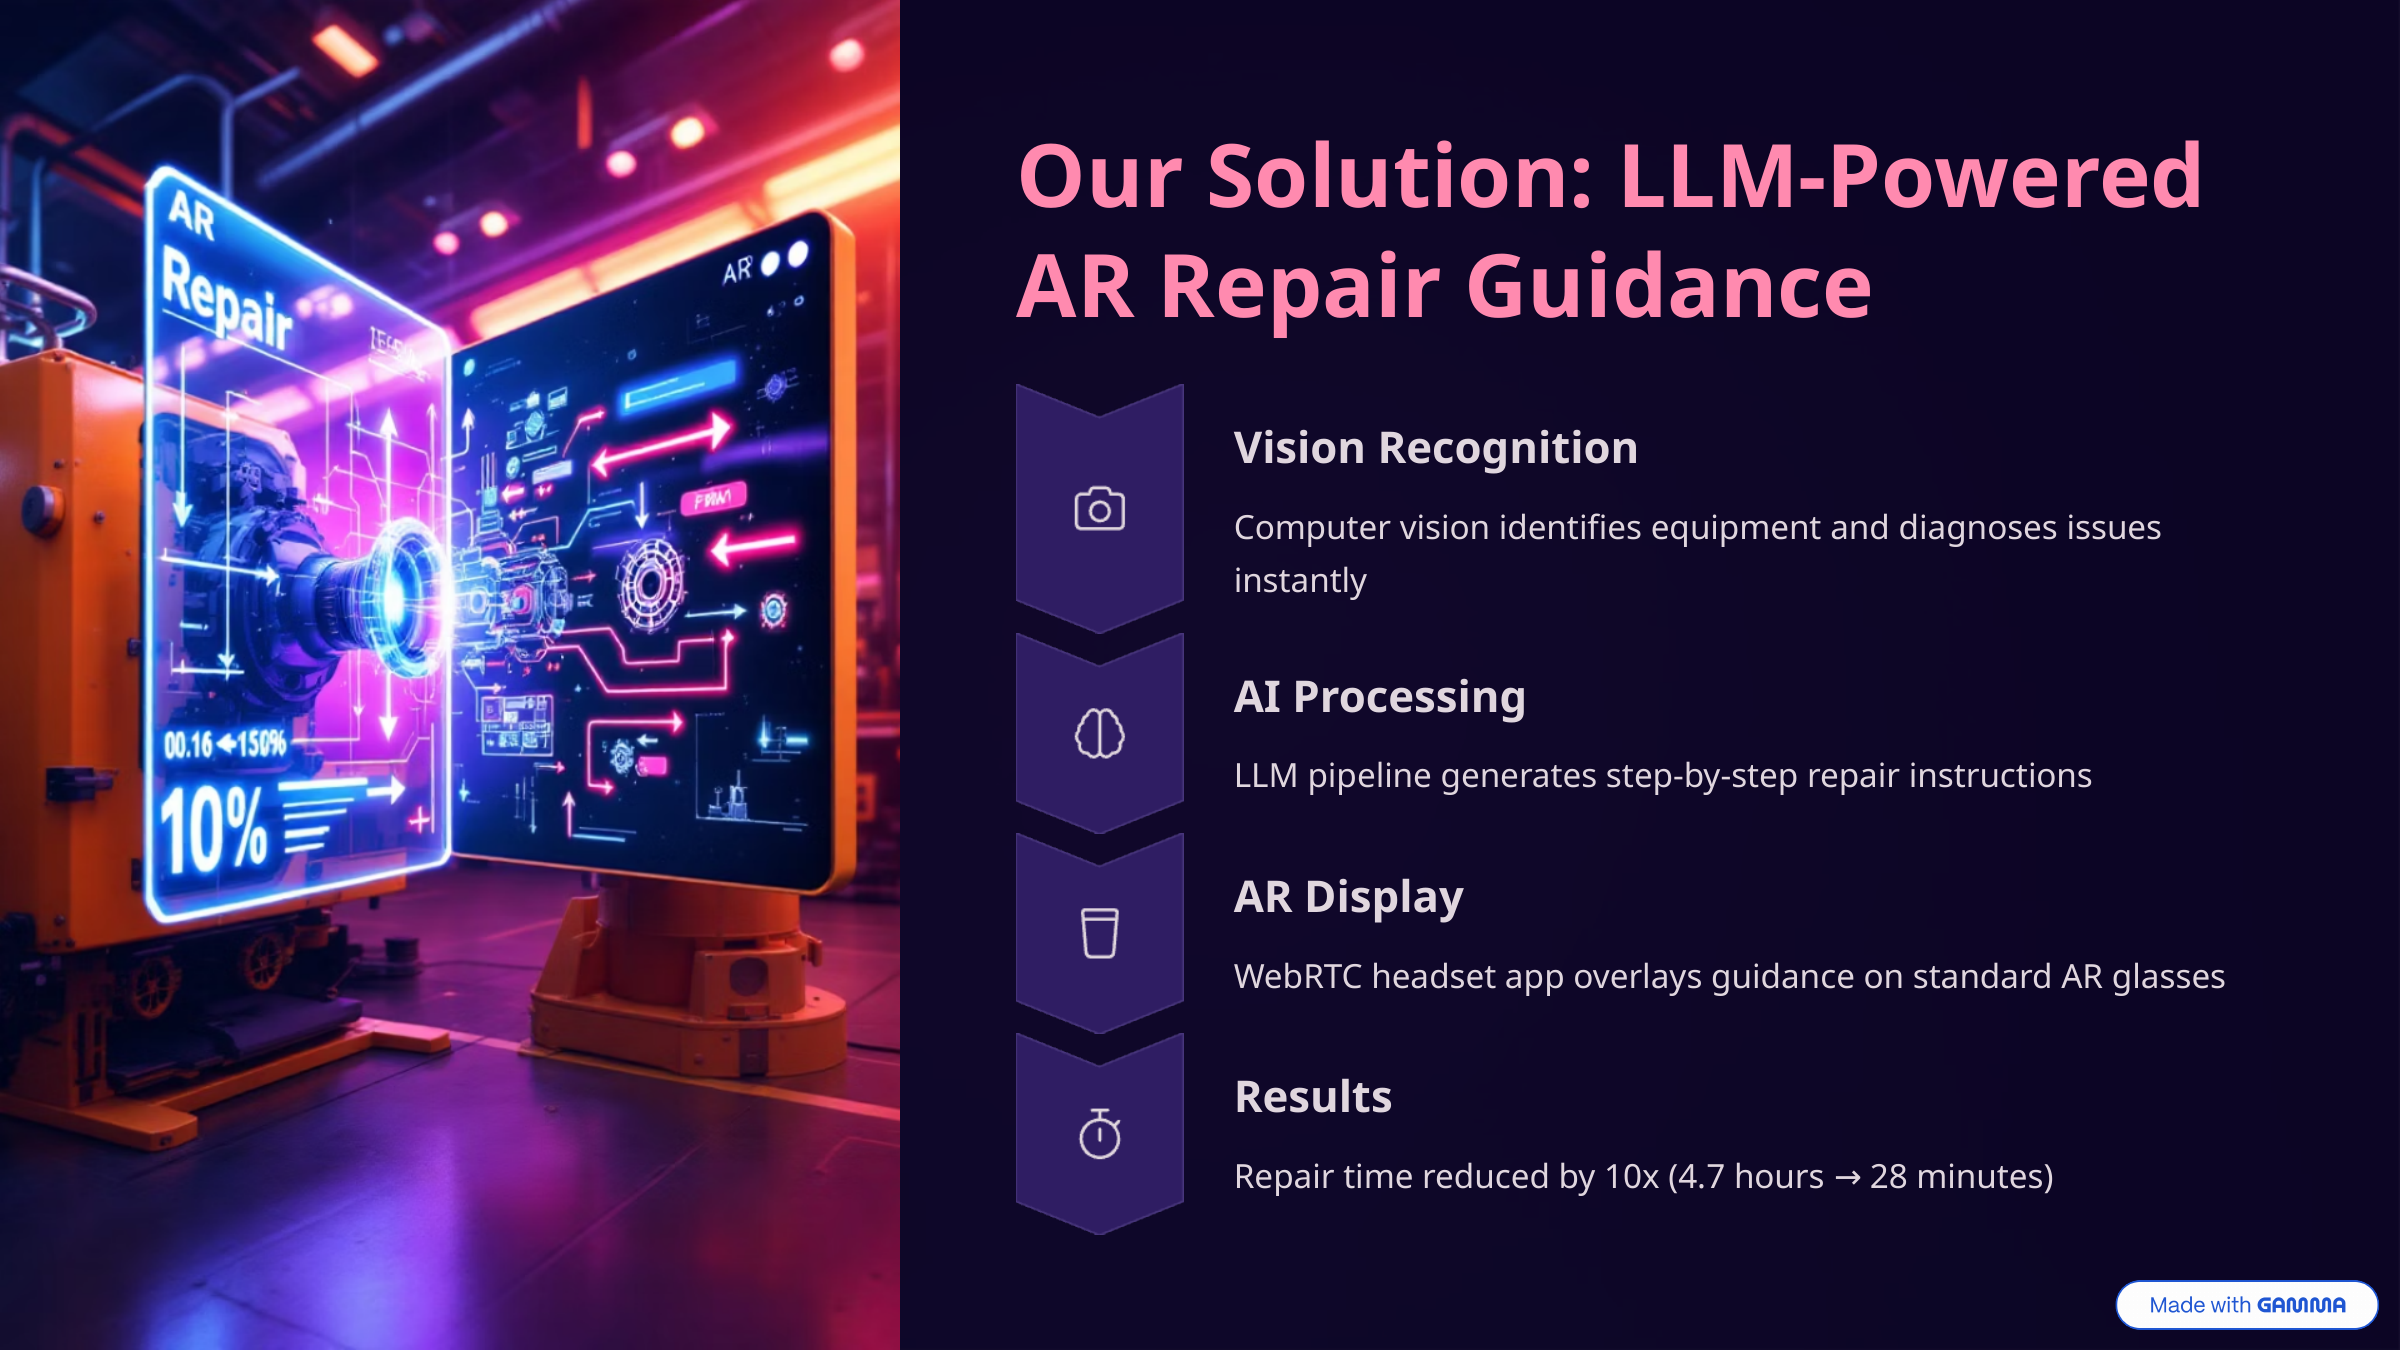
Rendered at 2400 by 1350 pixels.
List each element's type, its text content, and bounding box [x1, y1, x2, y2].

picture [2106, 1271, 2389, 1339]
text_box LLM pipeline generates step-by-step repair instructions [1233, 741, 2284, 795]
text_box Repair time reduced by 10x (4.7 hours → 28 minutes) [1233, 1142, 2284, 1196]
text_box WebRTC headset app overlays guidance on standard AR glasses [1233, 941, 2284, 996]
text_box Computer vision identifies equipment and diagnoses issues instantly [1233, 493, 2284, 600]
text_box AI Processing [1233, 666, 1672, 722]
text_box Results [1233, 1067, 1672, 1122]
picture [1016, 384, 1184, 1235]
text_box AR Display [1233, 866, 1672, 922]
text_box Vision Recognition [1233, 418, 1672, 473]
text_box Our Solution: LLM-Powered AR Repair Guidance [1016, 115, 2284, 335]
picture [0, 0, 900, 1350]
